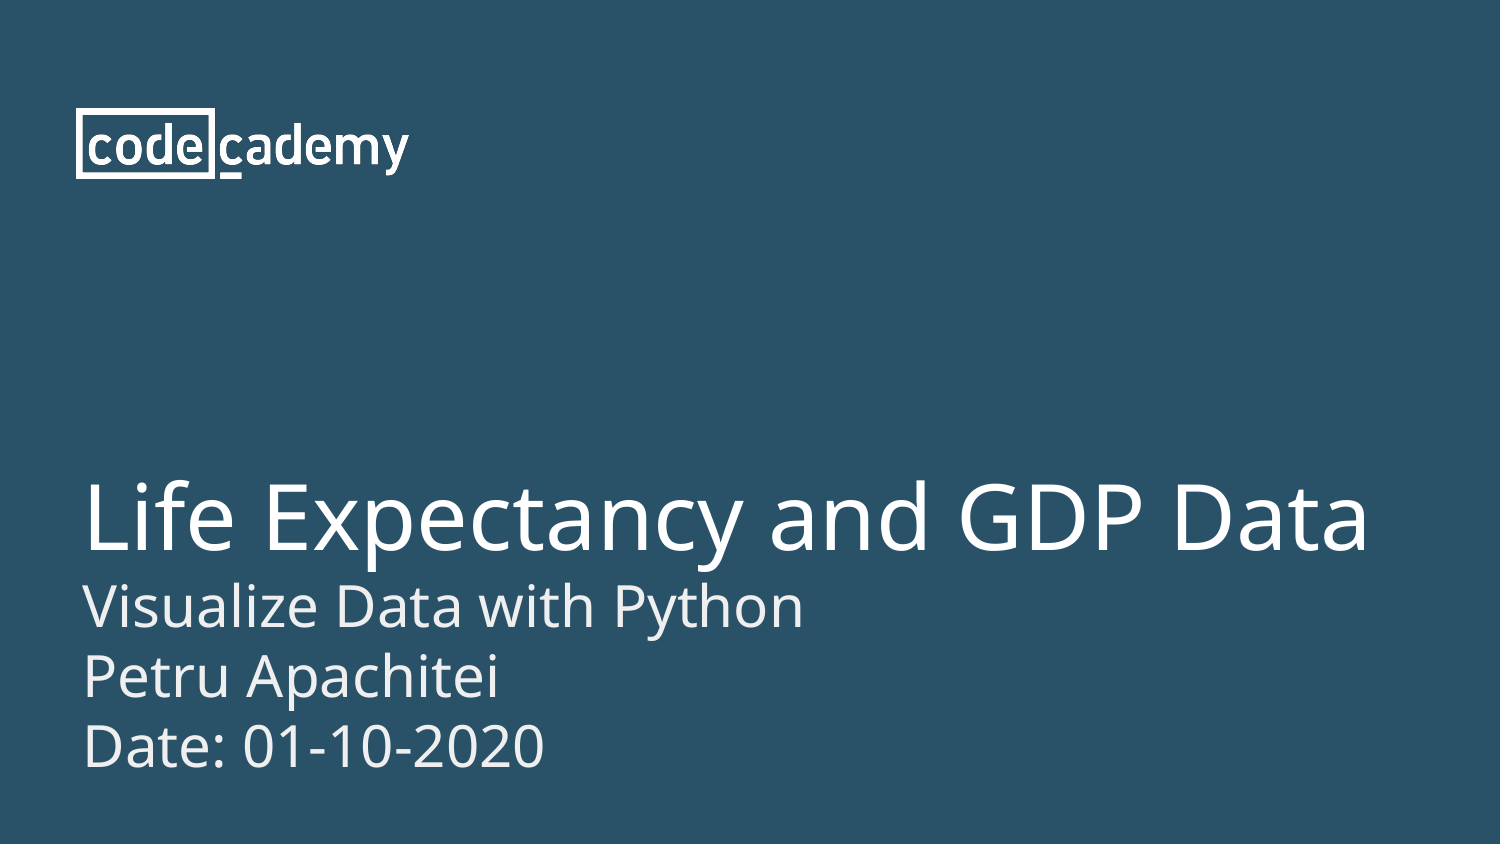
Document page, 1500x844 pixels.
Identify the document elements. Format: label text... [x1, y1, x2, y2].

text_box Life Expectancy and GDP Data Visualize Data with Python Petru Apachitei Date: 01-10-2020 [76, 491, 1424, 748]
picture [76, 108, 409, 179]
